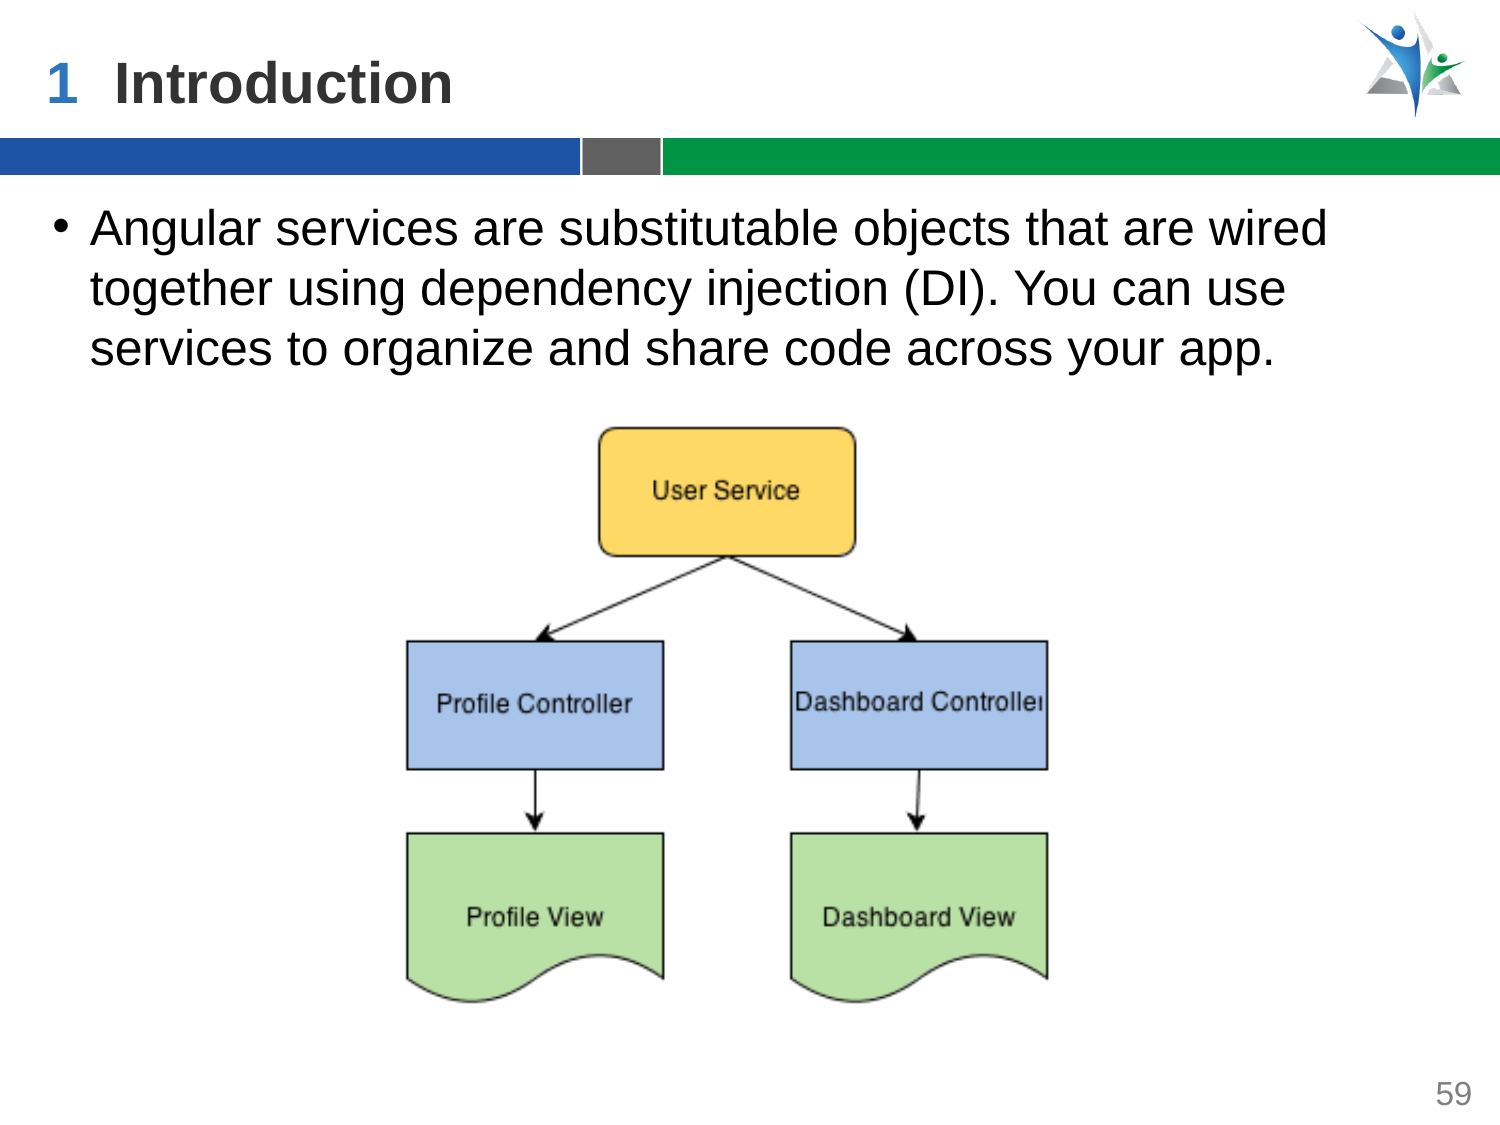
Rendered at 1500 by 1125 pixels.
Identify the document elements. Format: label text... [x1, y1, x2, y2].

list 1 [24, 37, 99, 124]
picture [0, 138, 1500, 175]
list Introduction [99, 37, 1413, 124]
picture [362, 387, 1100, 1059]
picture [1350, 12, 1476, 117]
list Angular services are substitutable objects that are wired together using dependency injection (DI). You can use services to organize and share code across your app. [37, 187, 1463, 1072]
